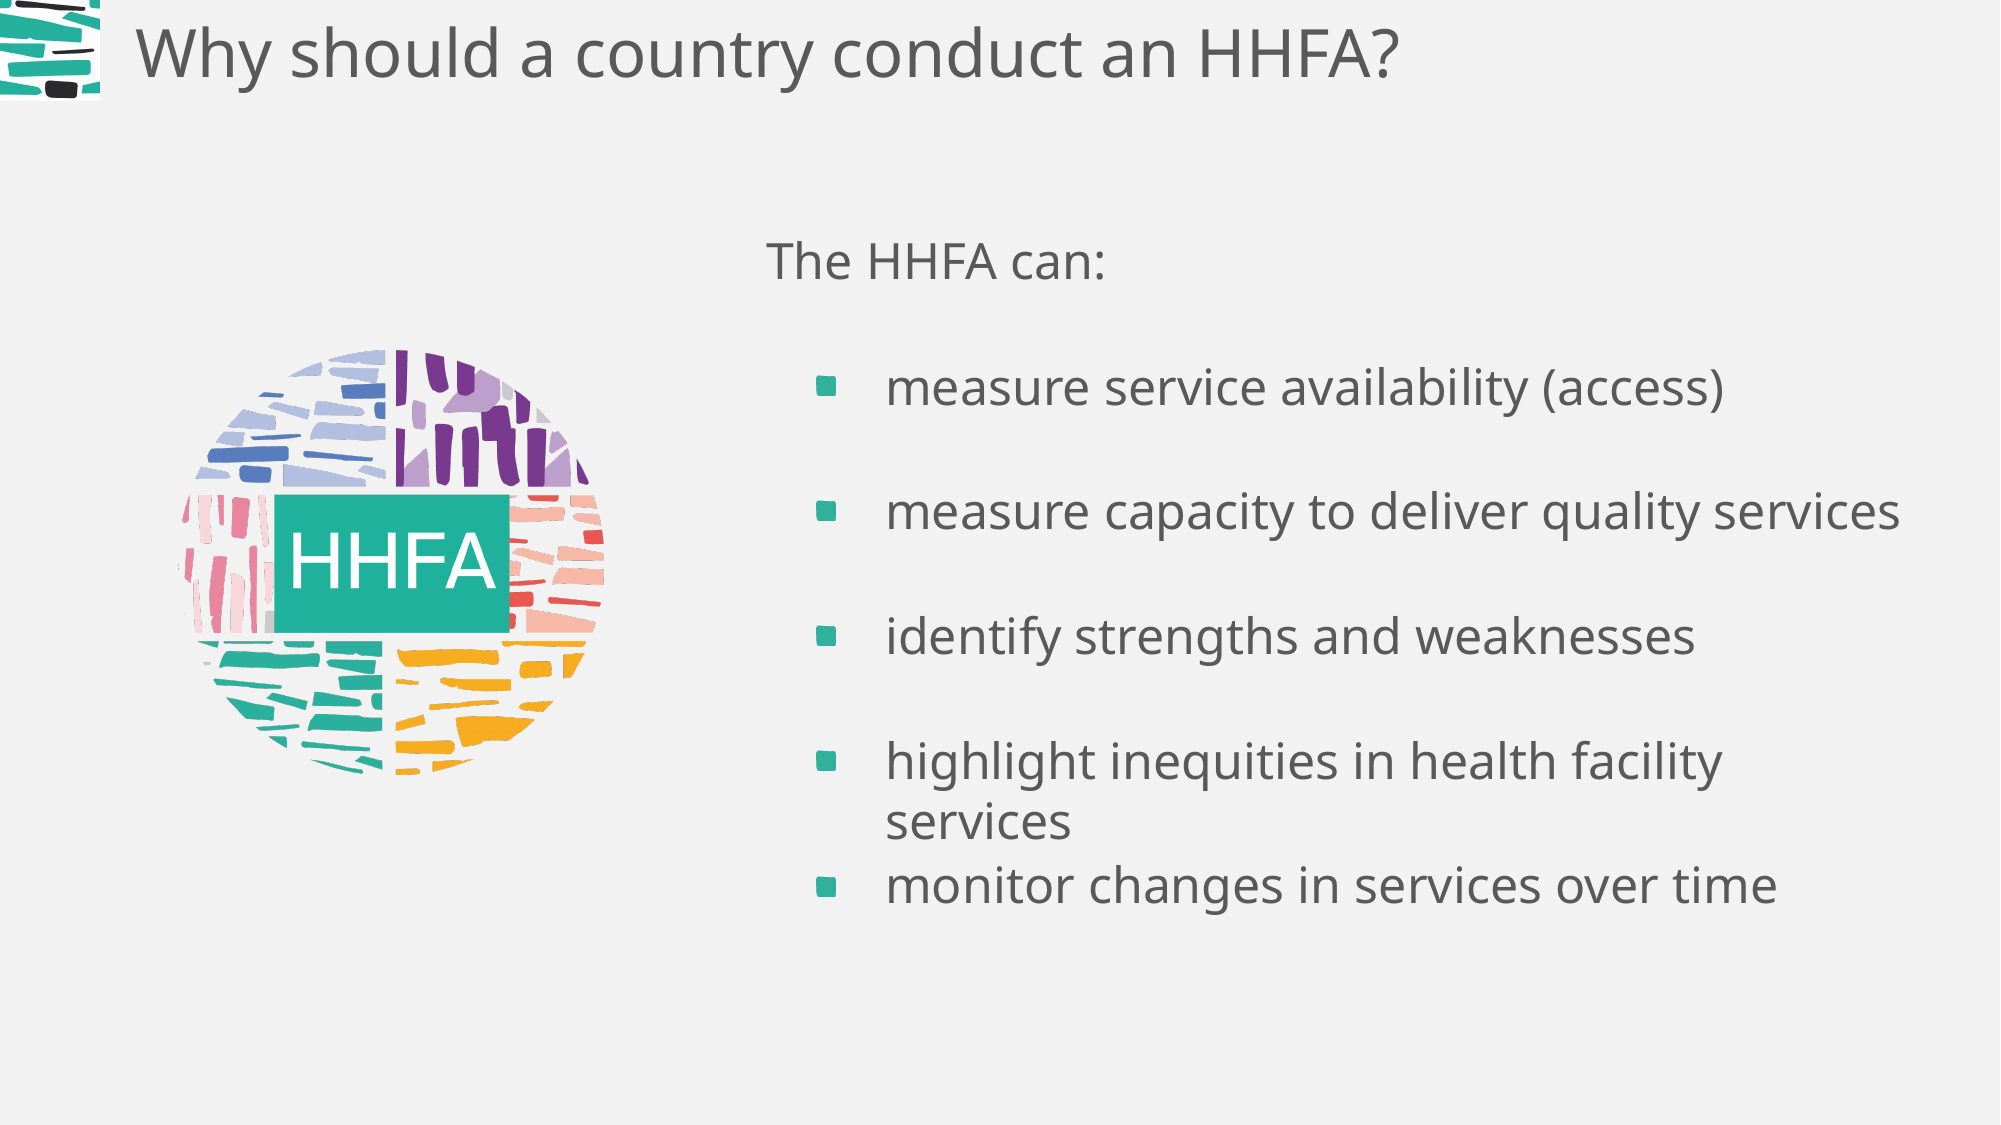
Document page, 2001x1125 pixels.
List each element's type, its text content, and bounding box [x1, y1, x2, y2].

text_box measure service availability (access) [870, 347, 1924, 423]
picture [816, 876, 836, 897]
picture [816, 500, 836, 521]
text_box highlight inequities in health facility services [870, 721, 1924, 846]
text_box The HHFA can: [751, 228, 1566, 298]
text_box identify strengths and weaknesses [870, 596, 1924, 672]
picture [816, 625, 836, 646]
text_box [0, 0, 1982, 101]
text_box monitor changes in services over time [870, 846, 1924, 922]
text_box measure capacity to deliver quality services [870, 472, 1924, 548]
picture [816, 375, 836, 396]
picture [178, 350, 604, 775]
picture [816, 750, 836, 771]
